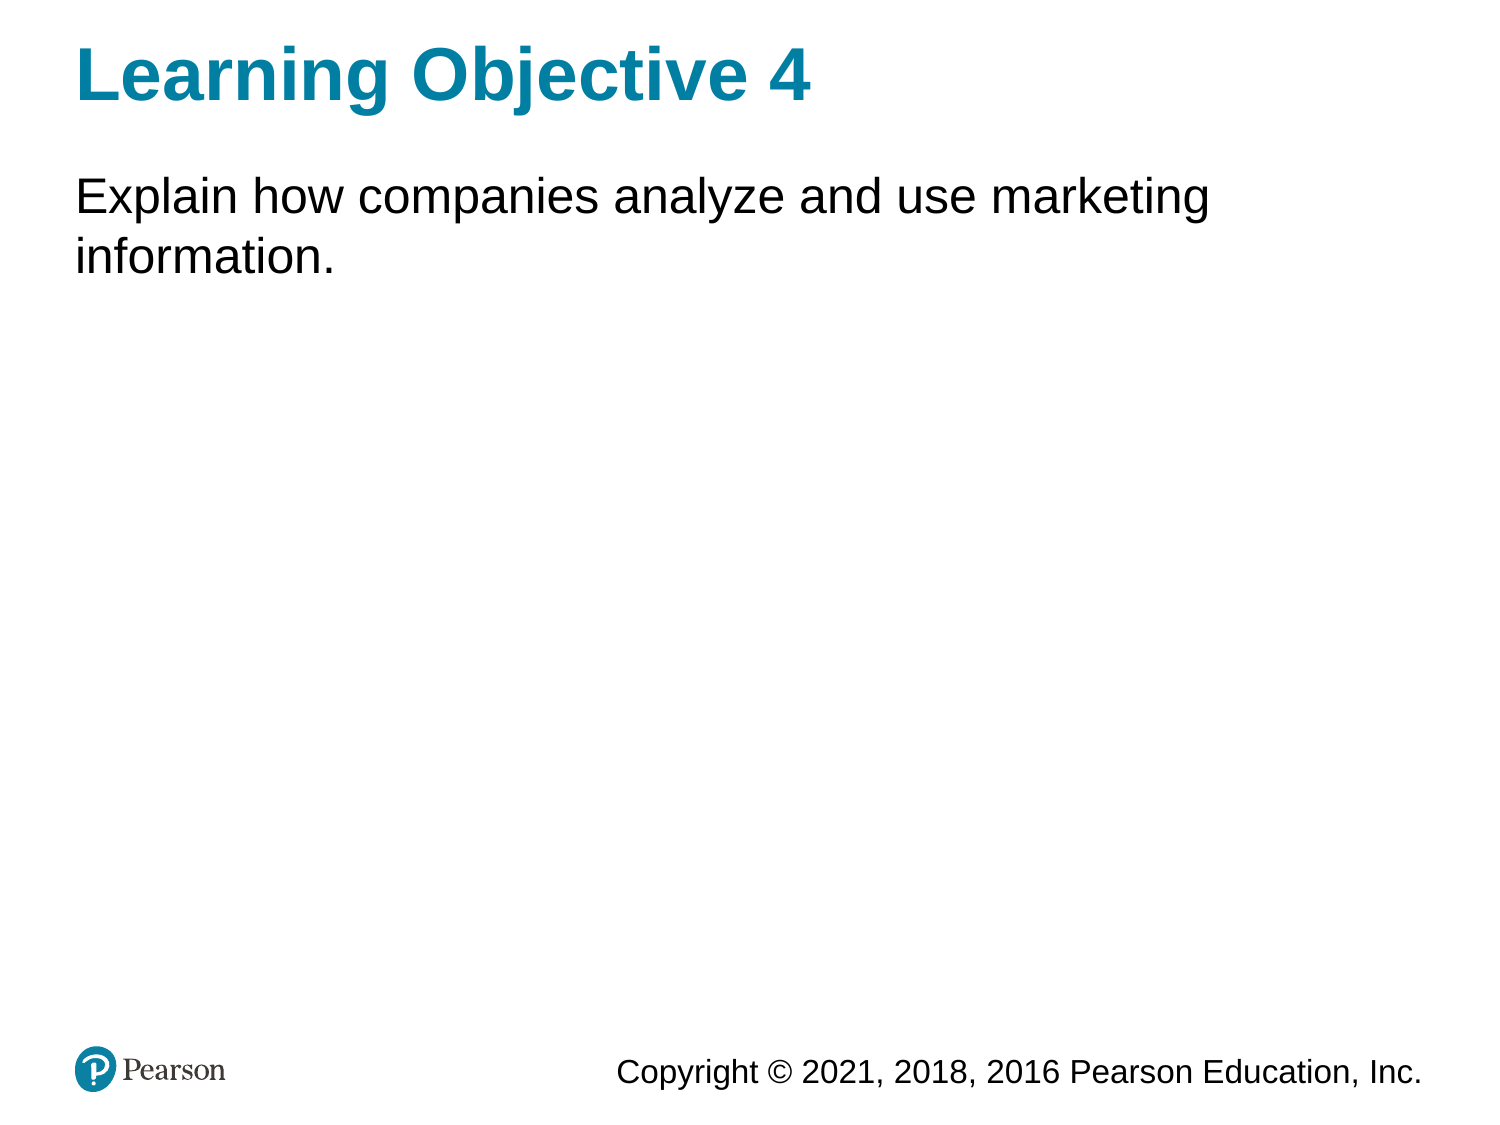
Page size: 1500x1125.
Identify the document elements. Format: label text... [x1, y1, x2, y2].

title Learning Objective 4 [75, 37, 1425, 116]
list Explain how companies analyze and use marketing information. [75, 163, 1425, 802]
